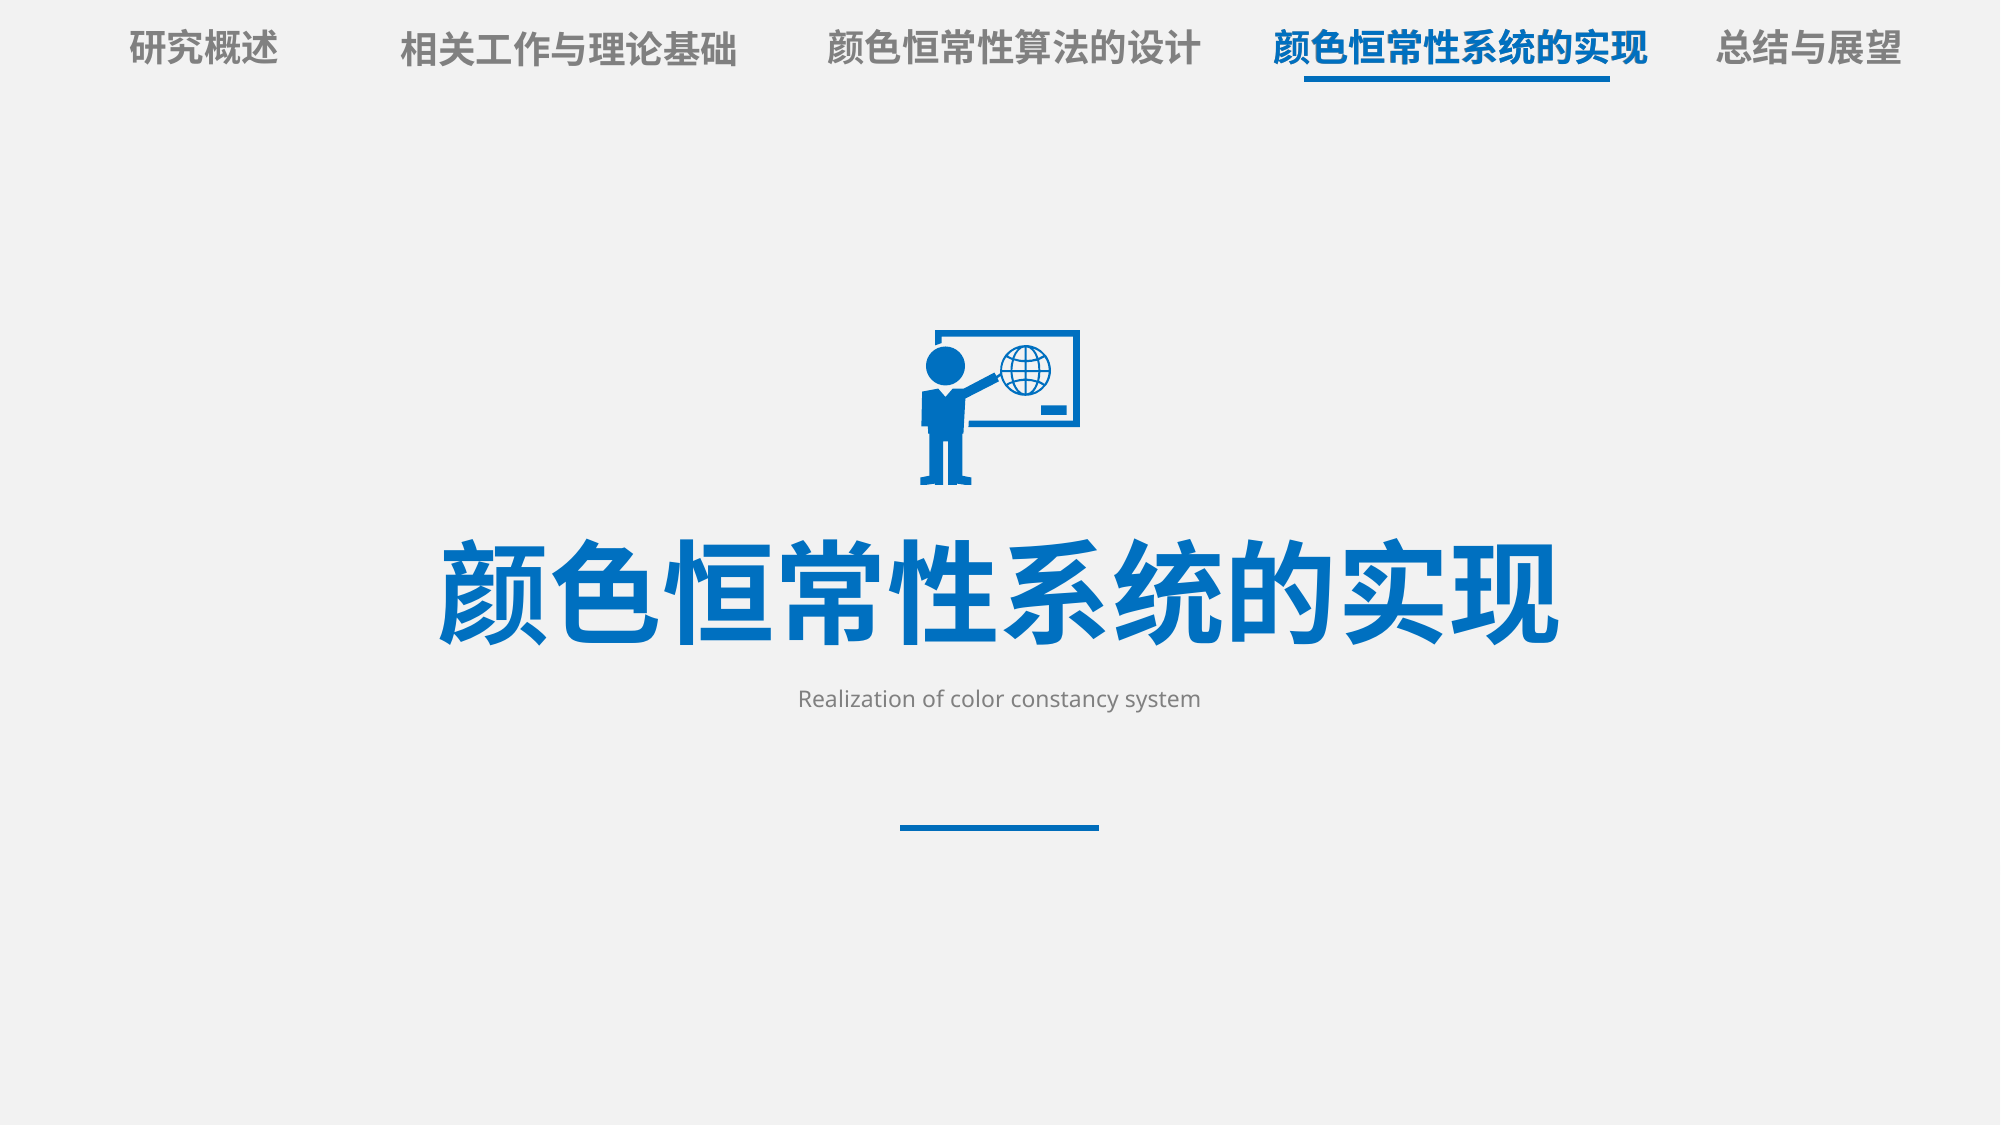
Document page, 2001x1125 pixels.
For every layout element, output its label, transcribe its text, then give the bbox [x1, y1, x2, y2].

text_box 总结与展望 [1604, 16, 2000, 77]
text_box 颜色恒常性系统的实现 [389, 515, 1611, 666]
text_box 相关工作与理论基础 [365, 18, 774, 79]
text_box 颜色恒常性系统的实现 [1246, 16, 1604, 76]
text_box Realization of color constancy system [410, 671, 1590, 752]
text_box [920, 345, 1052, 485]
text_box 颜色恒常性算法的设计 [810, 17, 1220, 77]
text_box 研究概述 [0, 16, 409, 77]
text_box [935, 330, 1080, 428]
